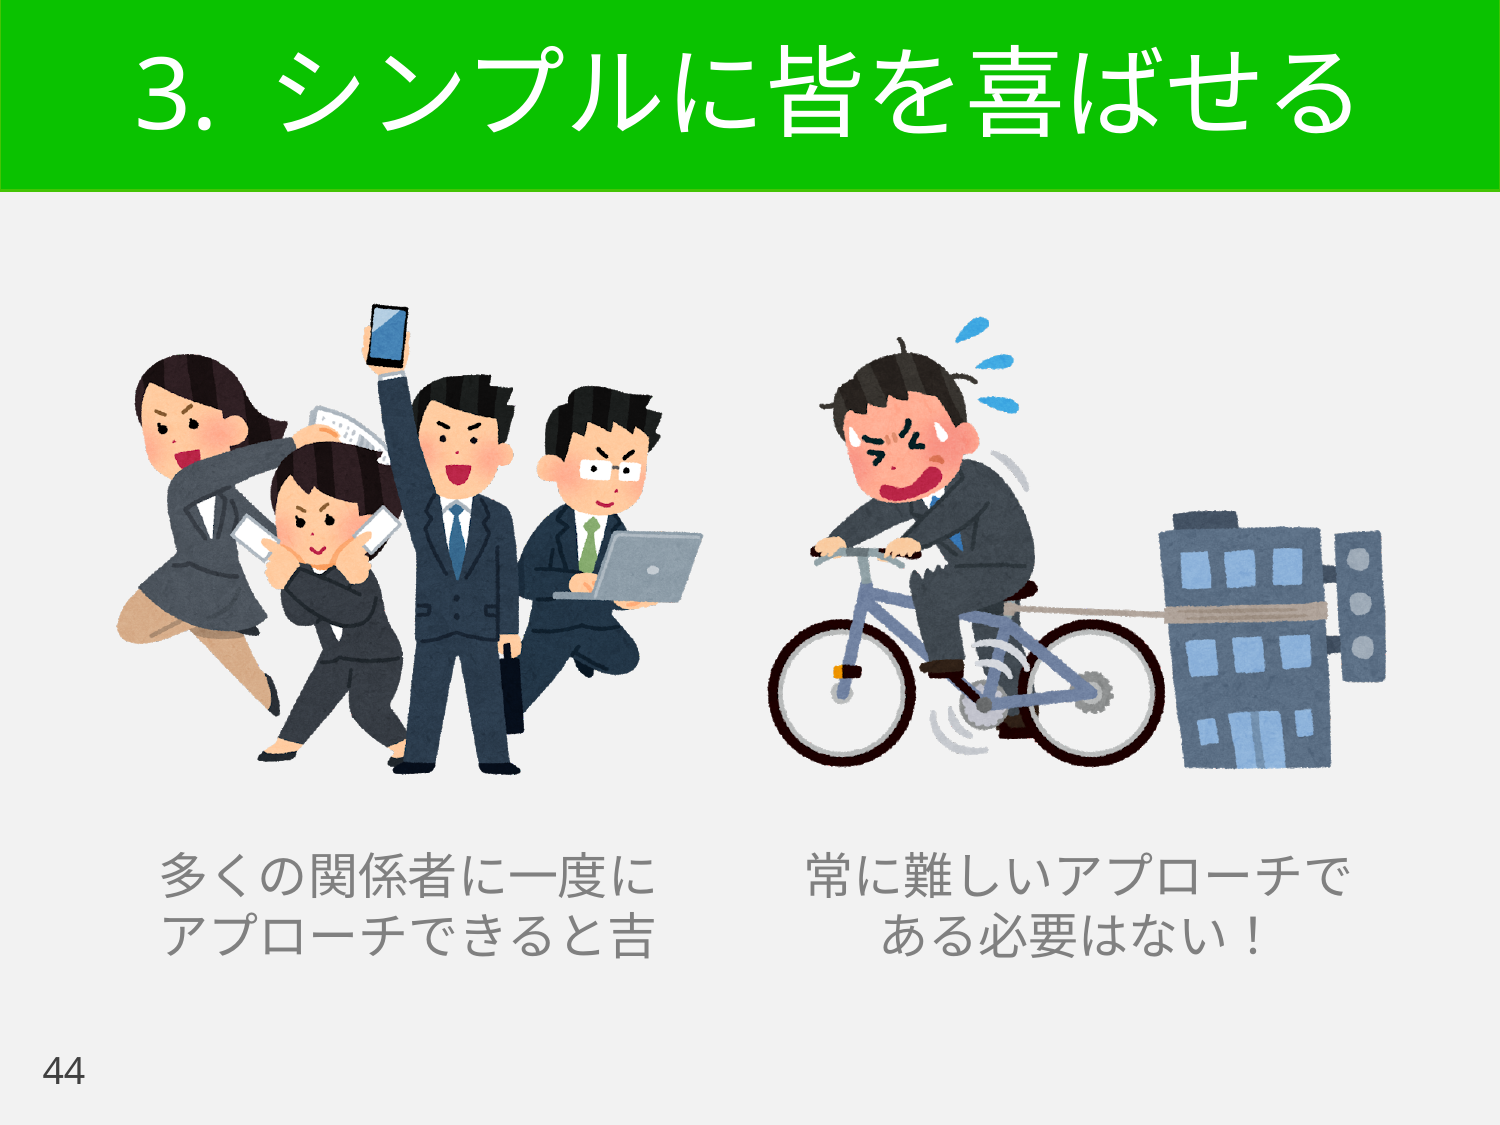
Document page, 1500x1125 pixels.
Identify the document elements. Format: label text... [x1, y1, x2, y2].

slide_number 44 [27, 1042, 146, 1102]
text_box 多くの関係者に一度に アプローチできると吉 [103, 809, 714, 1000]
picture [759, 276, 1397, 809]
picture [103, 276, 714, 809]
title 3. シンプルに皆を喜ばせる [0, 53, 1500, 140]
text_box 常に難しいアプローチで ある必要はない！ [759, 809, 1397, 1000]
